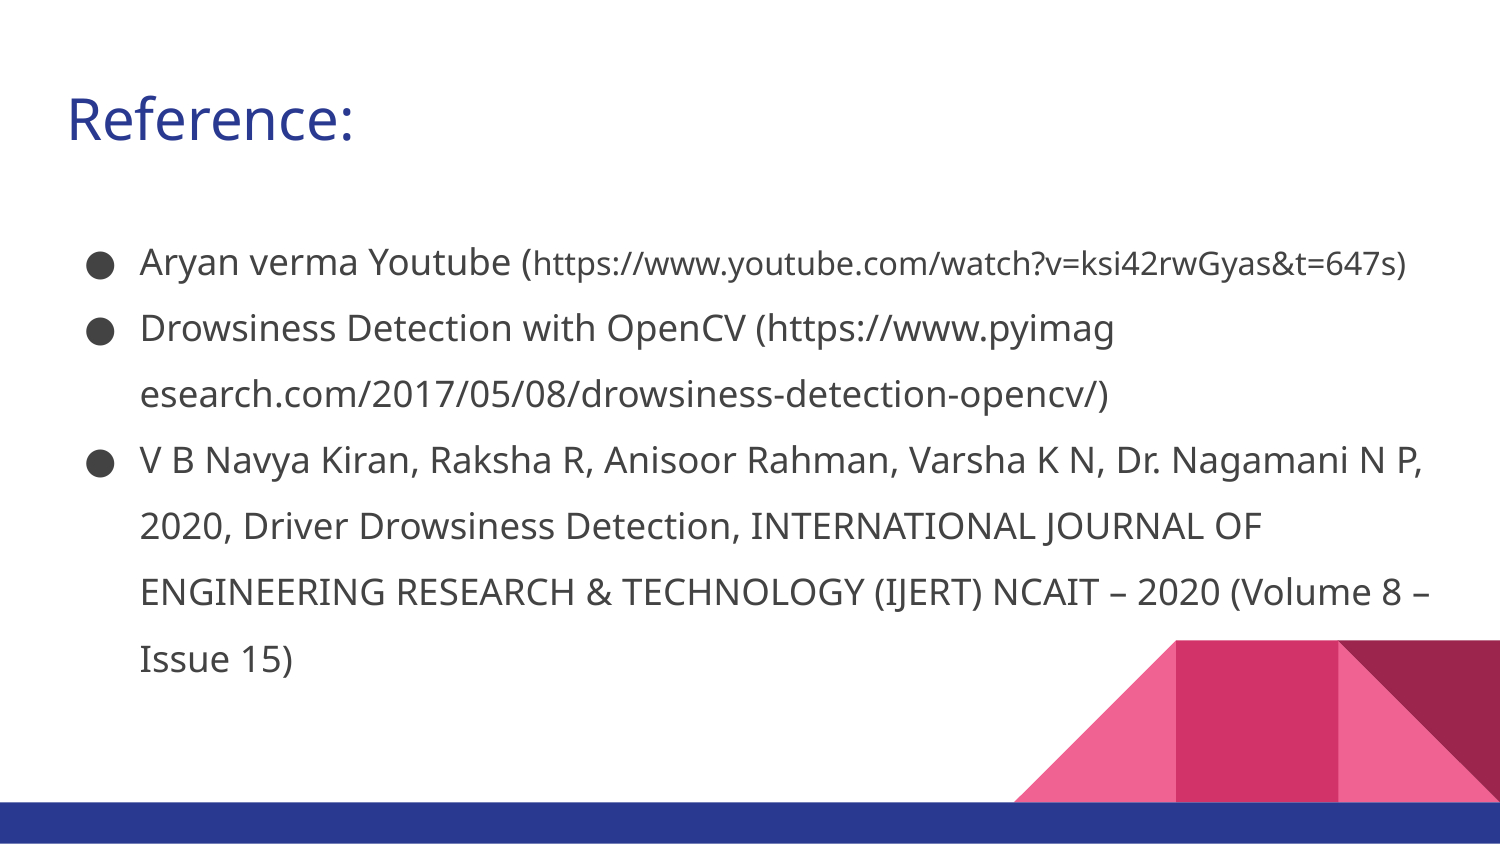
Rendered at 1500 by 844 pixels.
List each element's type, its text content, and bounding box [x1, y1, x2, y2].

list Aryan verma Youtube (https://www.youtube.com/watch?v=ksi42rwGyas&t=647s) Drowsiness Detection with OpenCV (https://www.pyimag esearch.com/2017/05/08/drowsiness-detection-opencv/) V B Navya Kiran, Raksha R, Anisoor Rahman, Varsha K N, Dr. Nagamani N P, 2020, Driver Drowsiness Detection, INTERNATIONAL JOURNAL OF ENGINEERING RESEARCH & TECHNOLOGY (IJERT) NCAIT – 2020 (Volume 8 – Issue 15) [51, 201, 1449, 750]
title Reference: [51, 67, 1449, 167]
